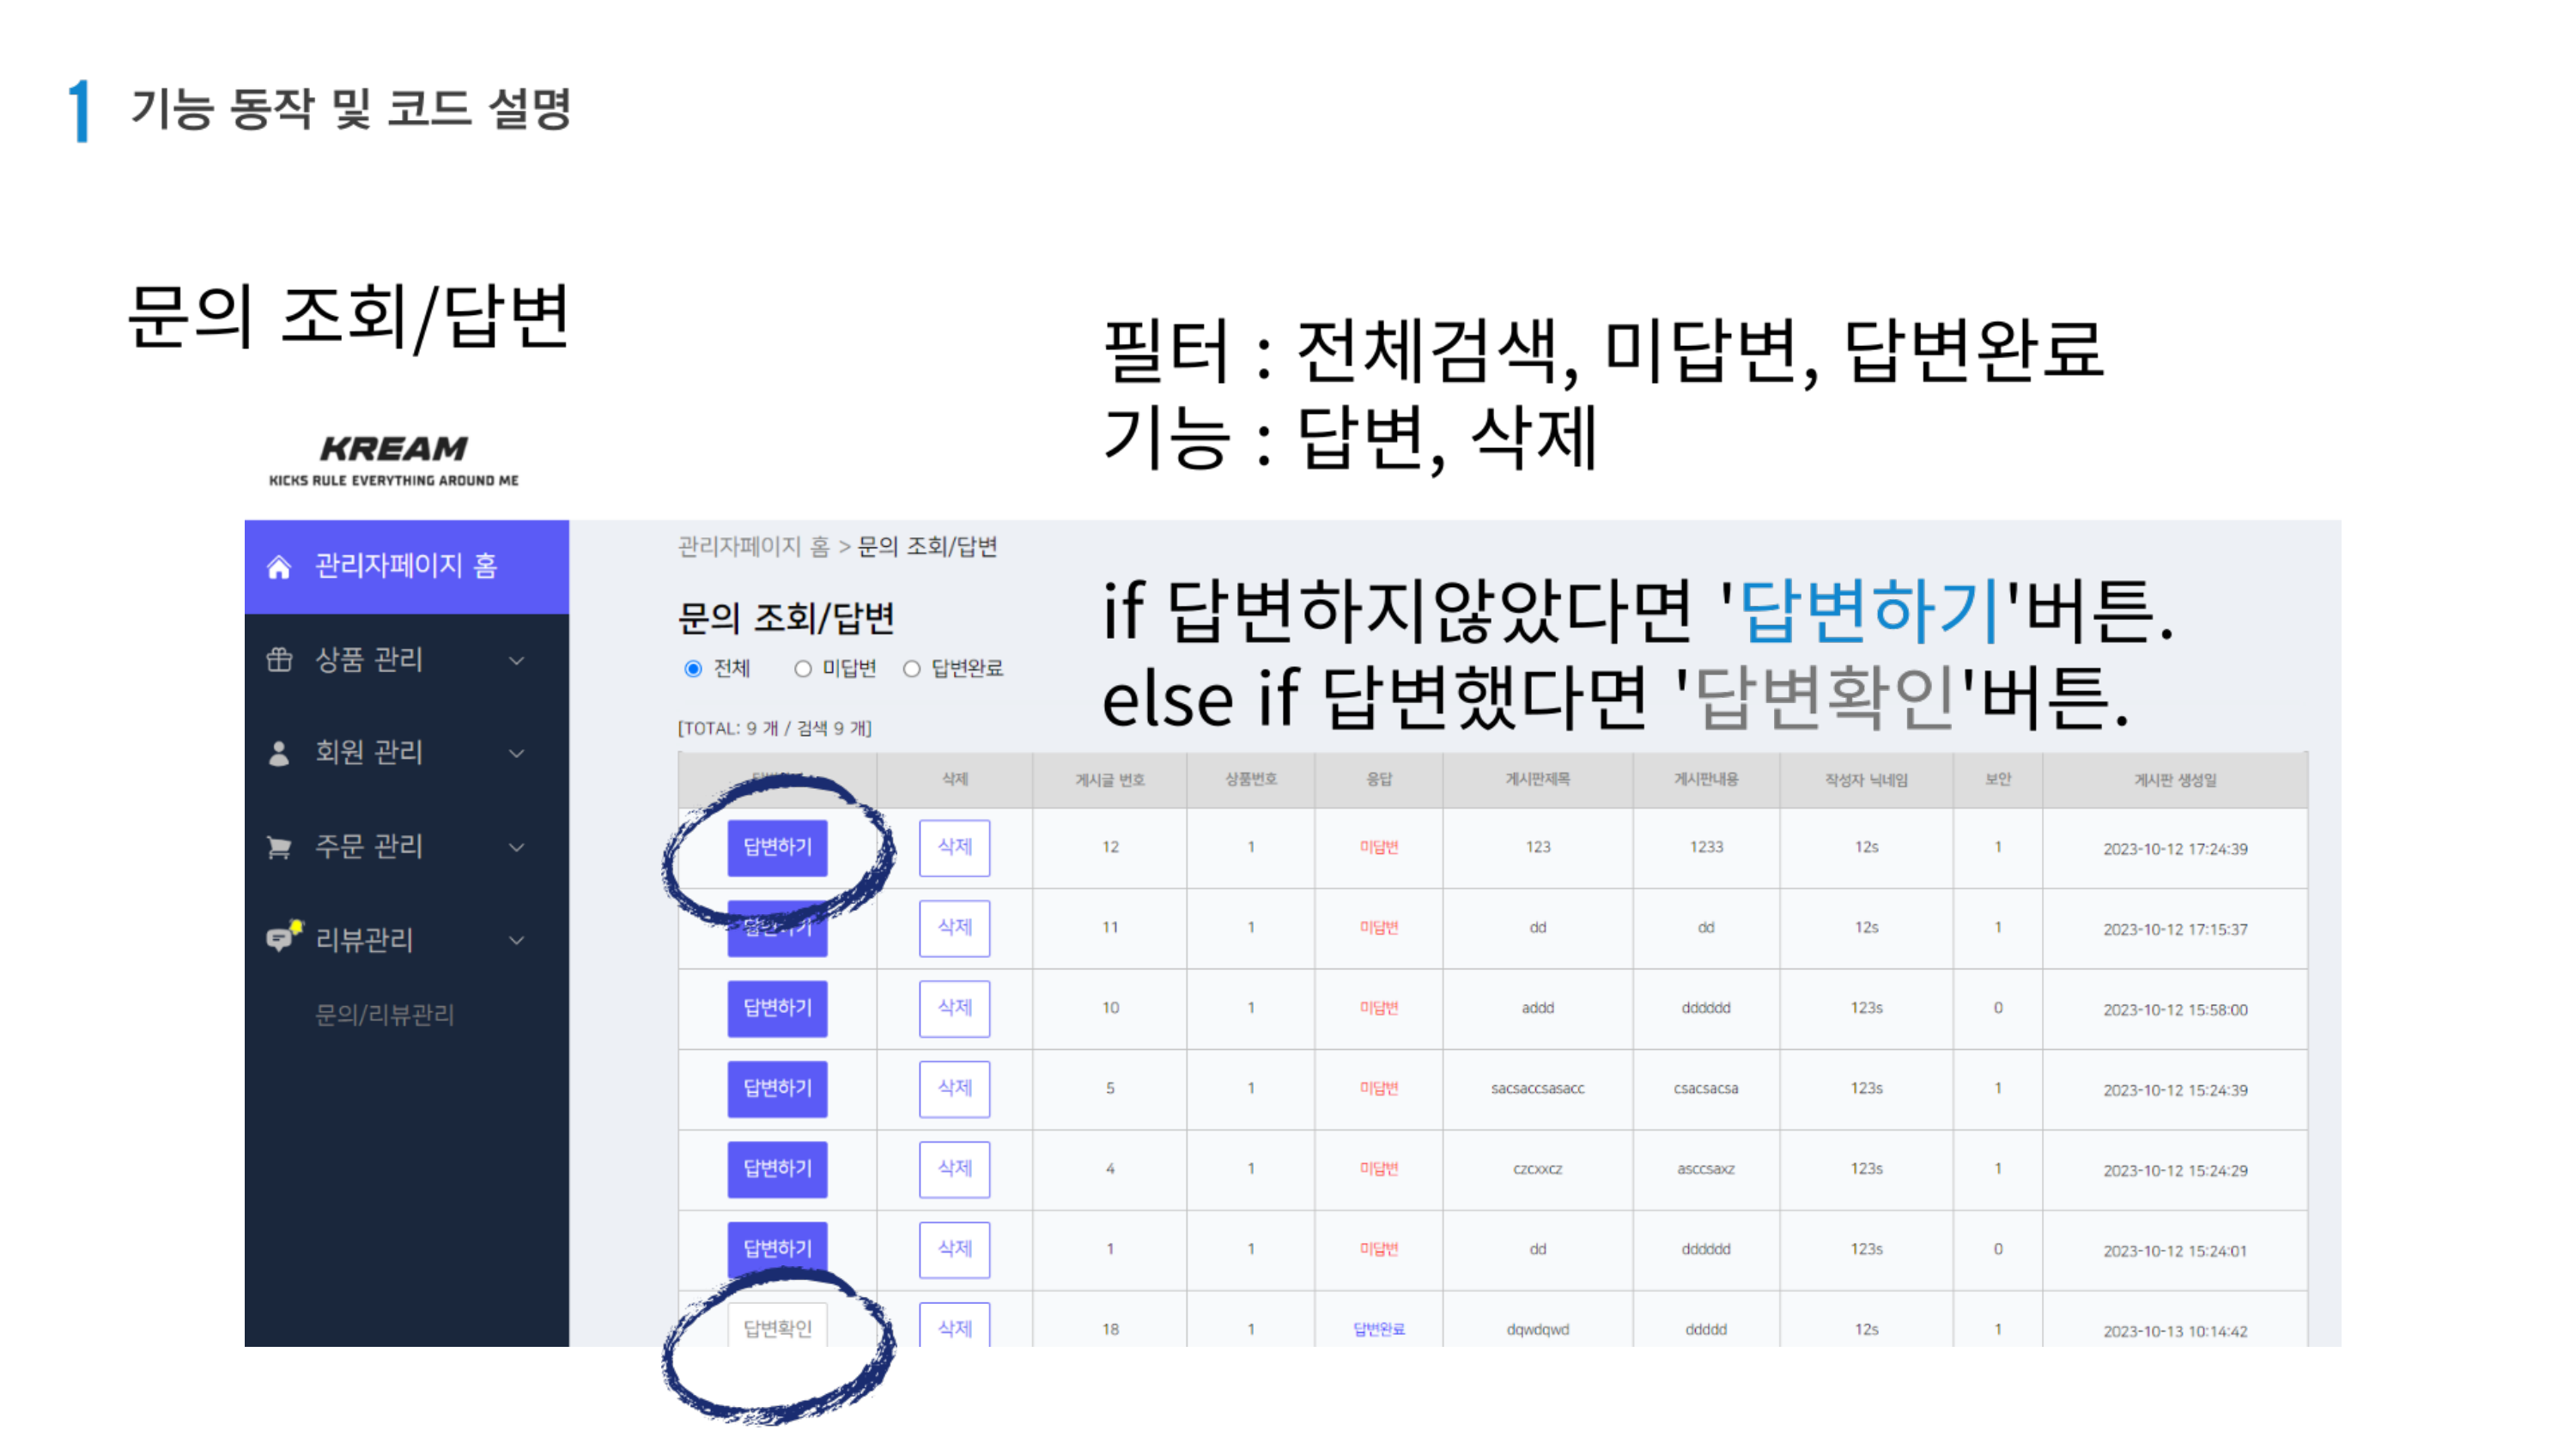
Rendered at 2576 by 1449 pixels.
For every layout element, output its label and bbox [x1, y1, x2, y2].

picture [100, 238, 641, 436]
text_box [660, 1265, 898, 1428]
text_box [660, 773, 898, 935]
text_box [245, 417, 2342, 1347]
picture [44, 22, 615, 225]
picture [1077, 271, 2250, 817]
